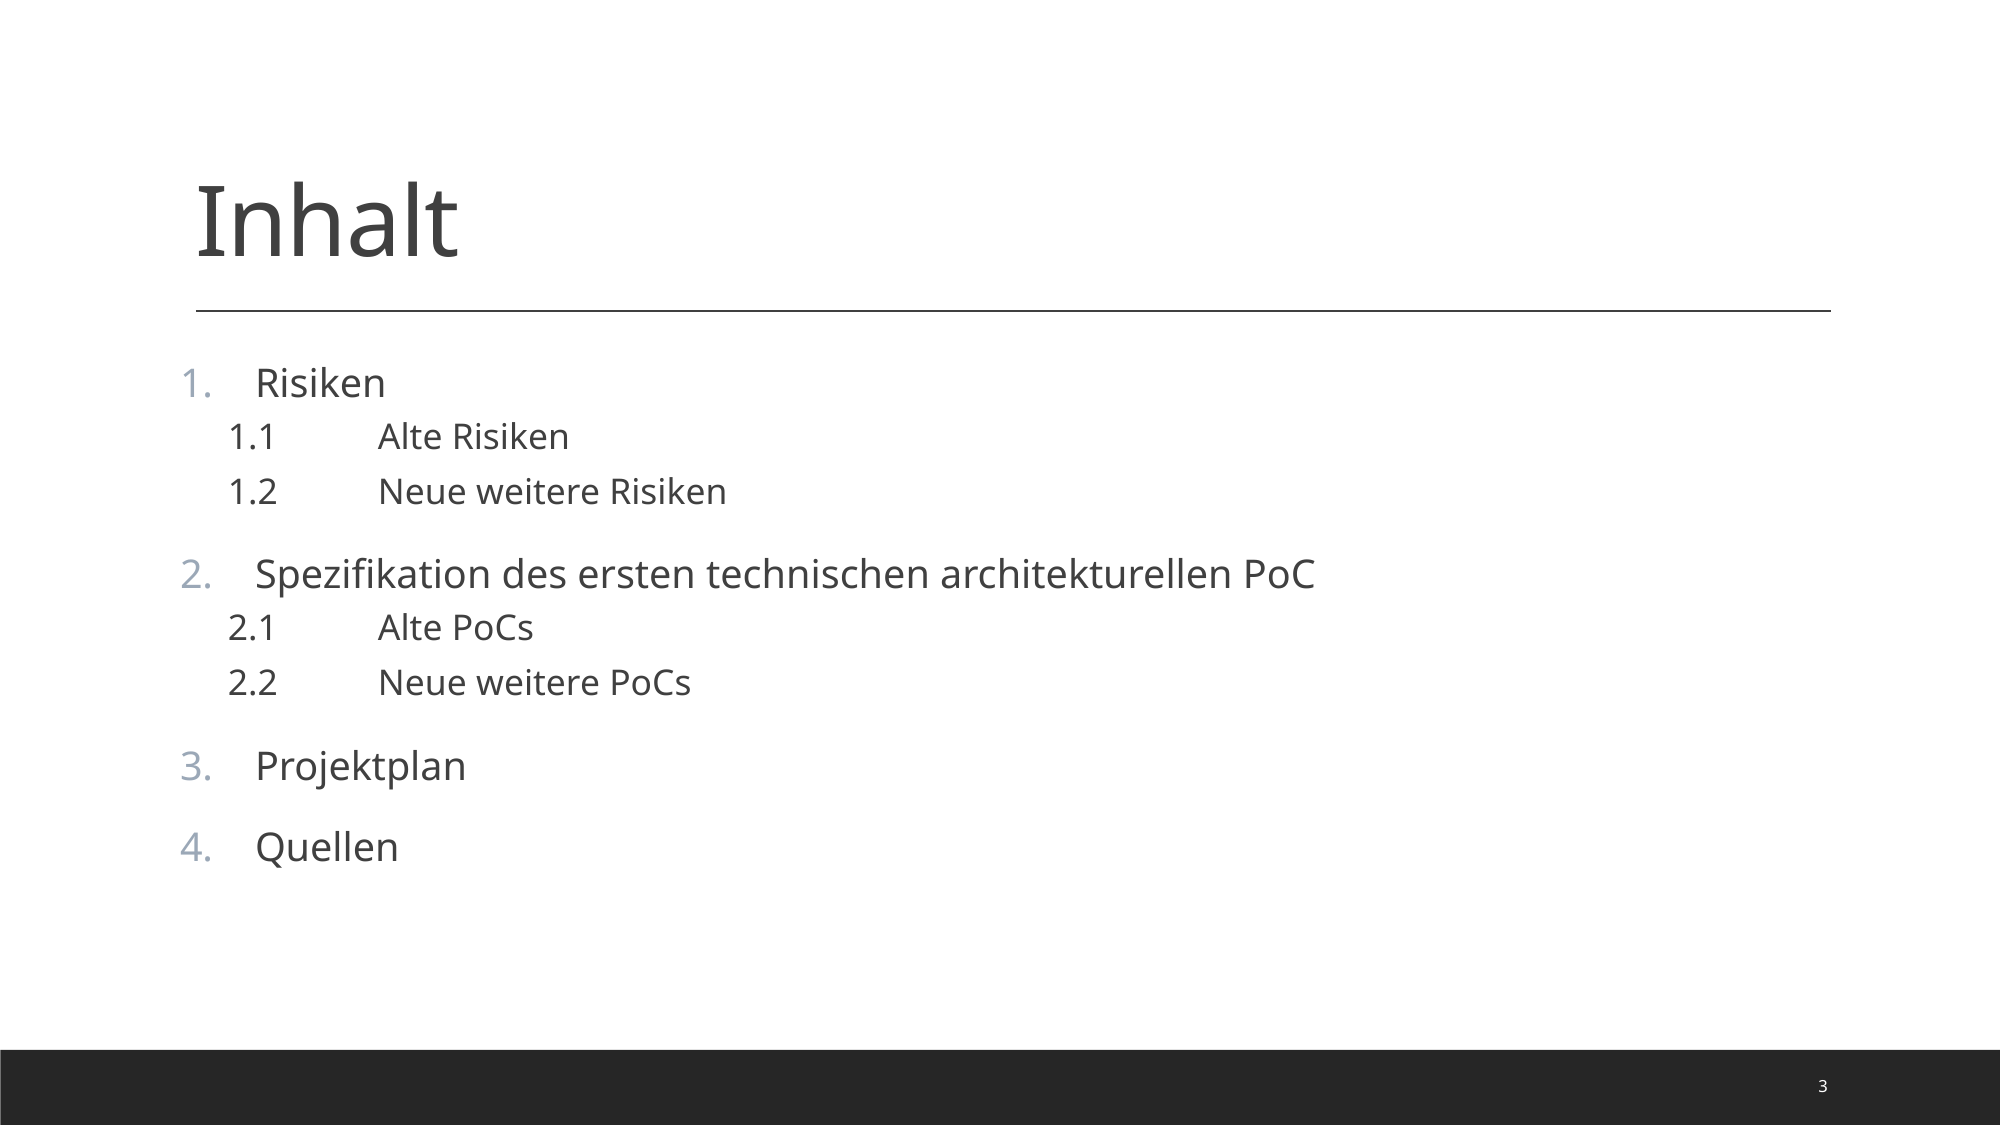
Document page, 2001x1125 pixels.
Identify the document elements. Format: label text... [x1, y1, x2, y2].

slide_number 3 [1803, 1057, 1932, 1118]
list Risiken 1.1 Alte Risiken 1.2 Neue weitere Risiken Spezifikation des ersten technischen architekturellen PoC 2.1 Alte PoCs 2.2 Neue weitere PoCs Projektplan Quellen [180, 345, 1830, 1029]
title Inhalt [180, 47, 1830, 285]
